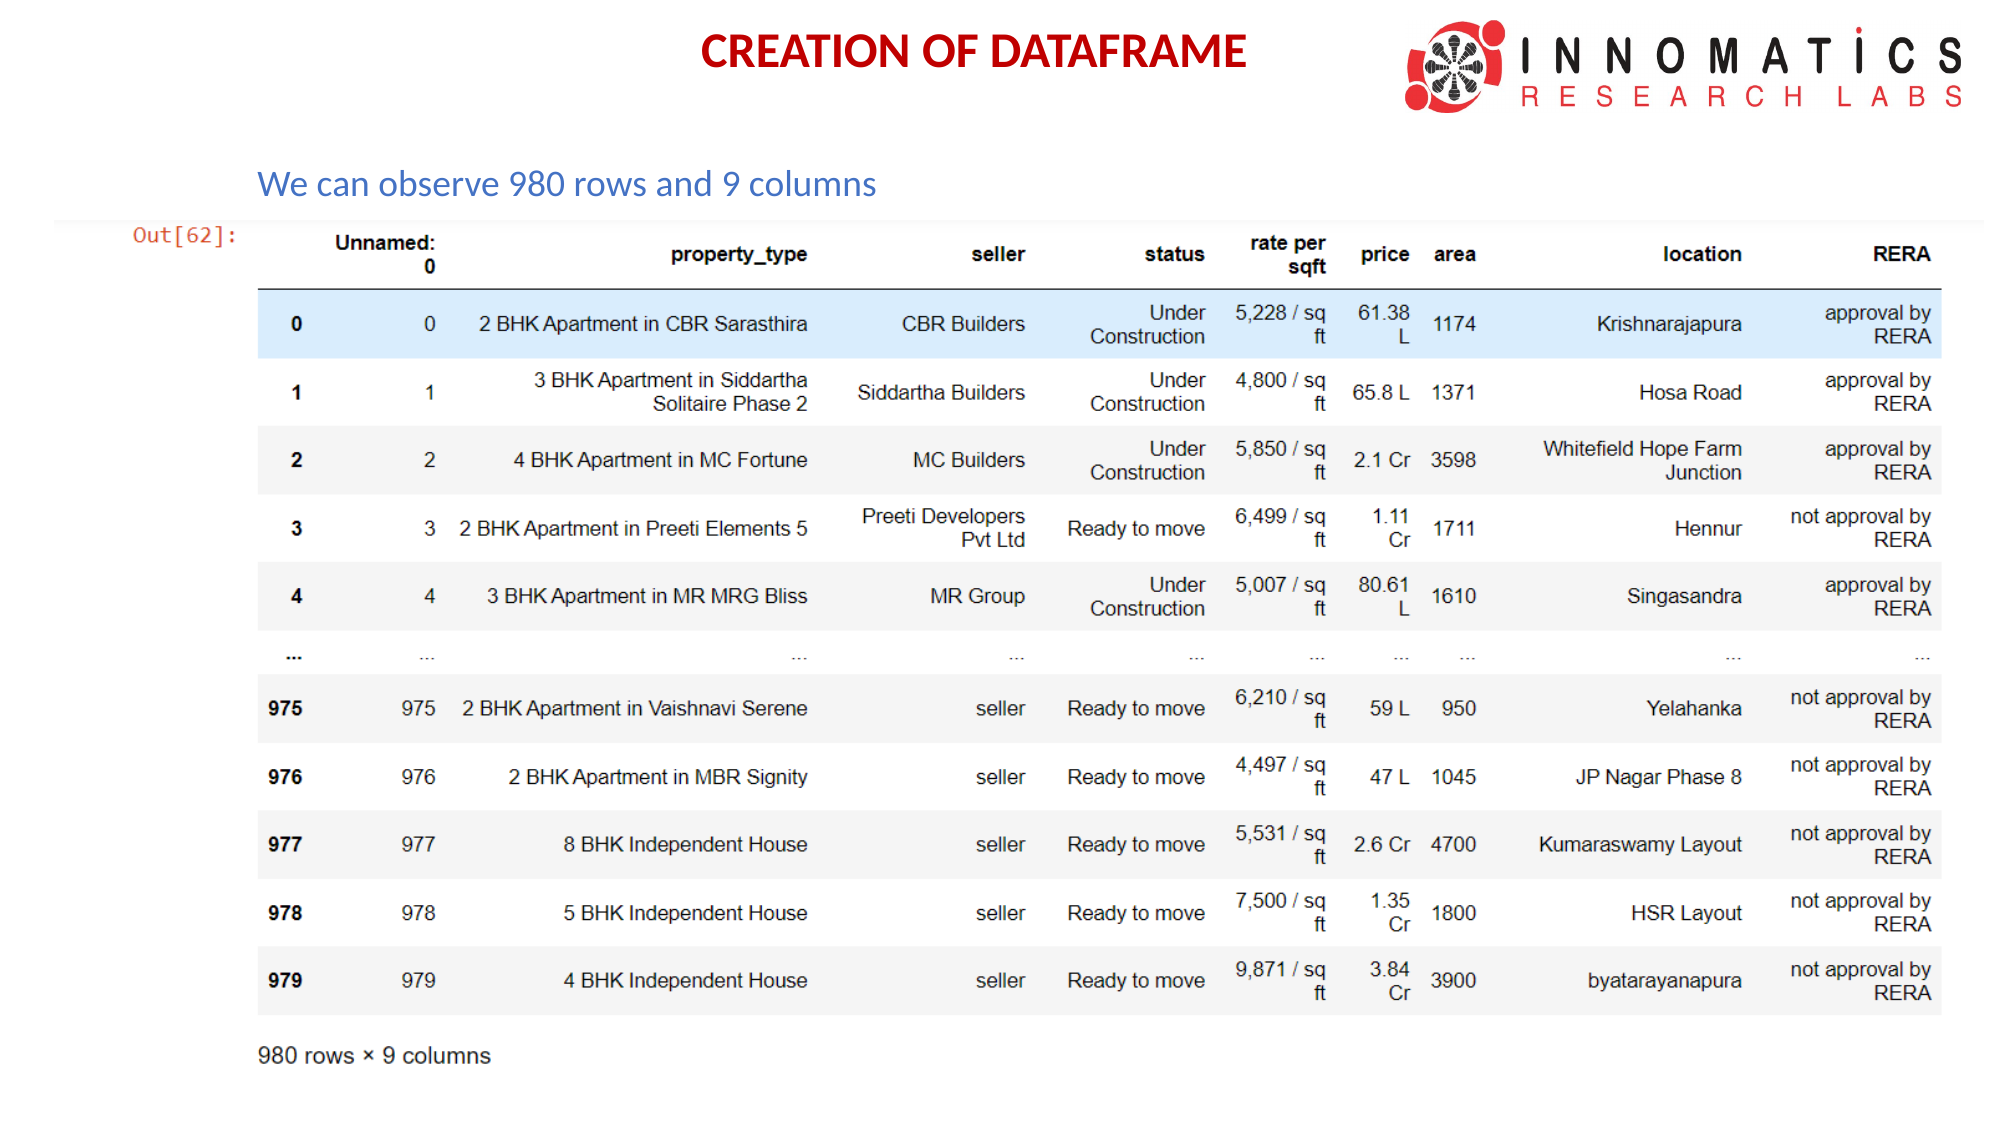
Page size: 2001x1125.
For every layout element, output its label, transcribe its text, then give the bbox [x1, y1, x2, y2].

text_box CREATION OF DATAFRAME [685, 9, 1678, 85]
picture [54, 220, 1984, 1125]
text_box We can observe 980 rows and 9 columns [242, 151, 1102, 212]
picture [1405, 20, 1961, 113]
